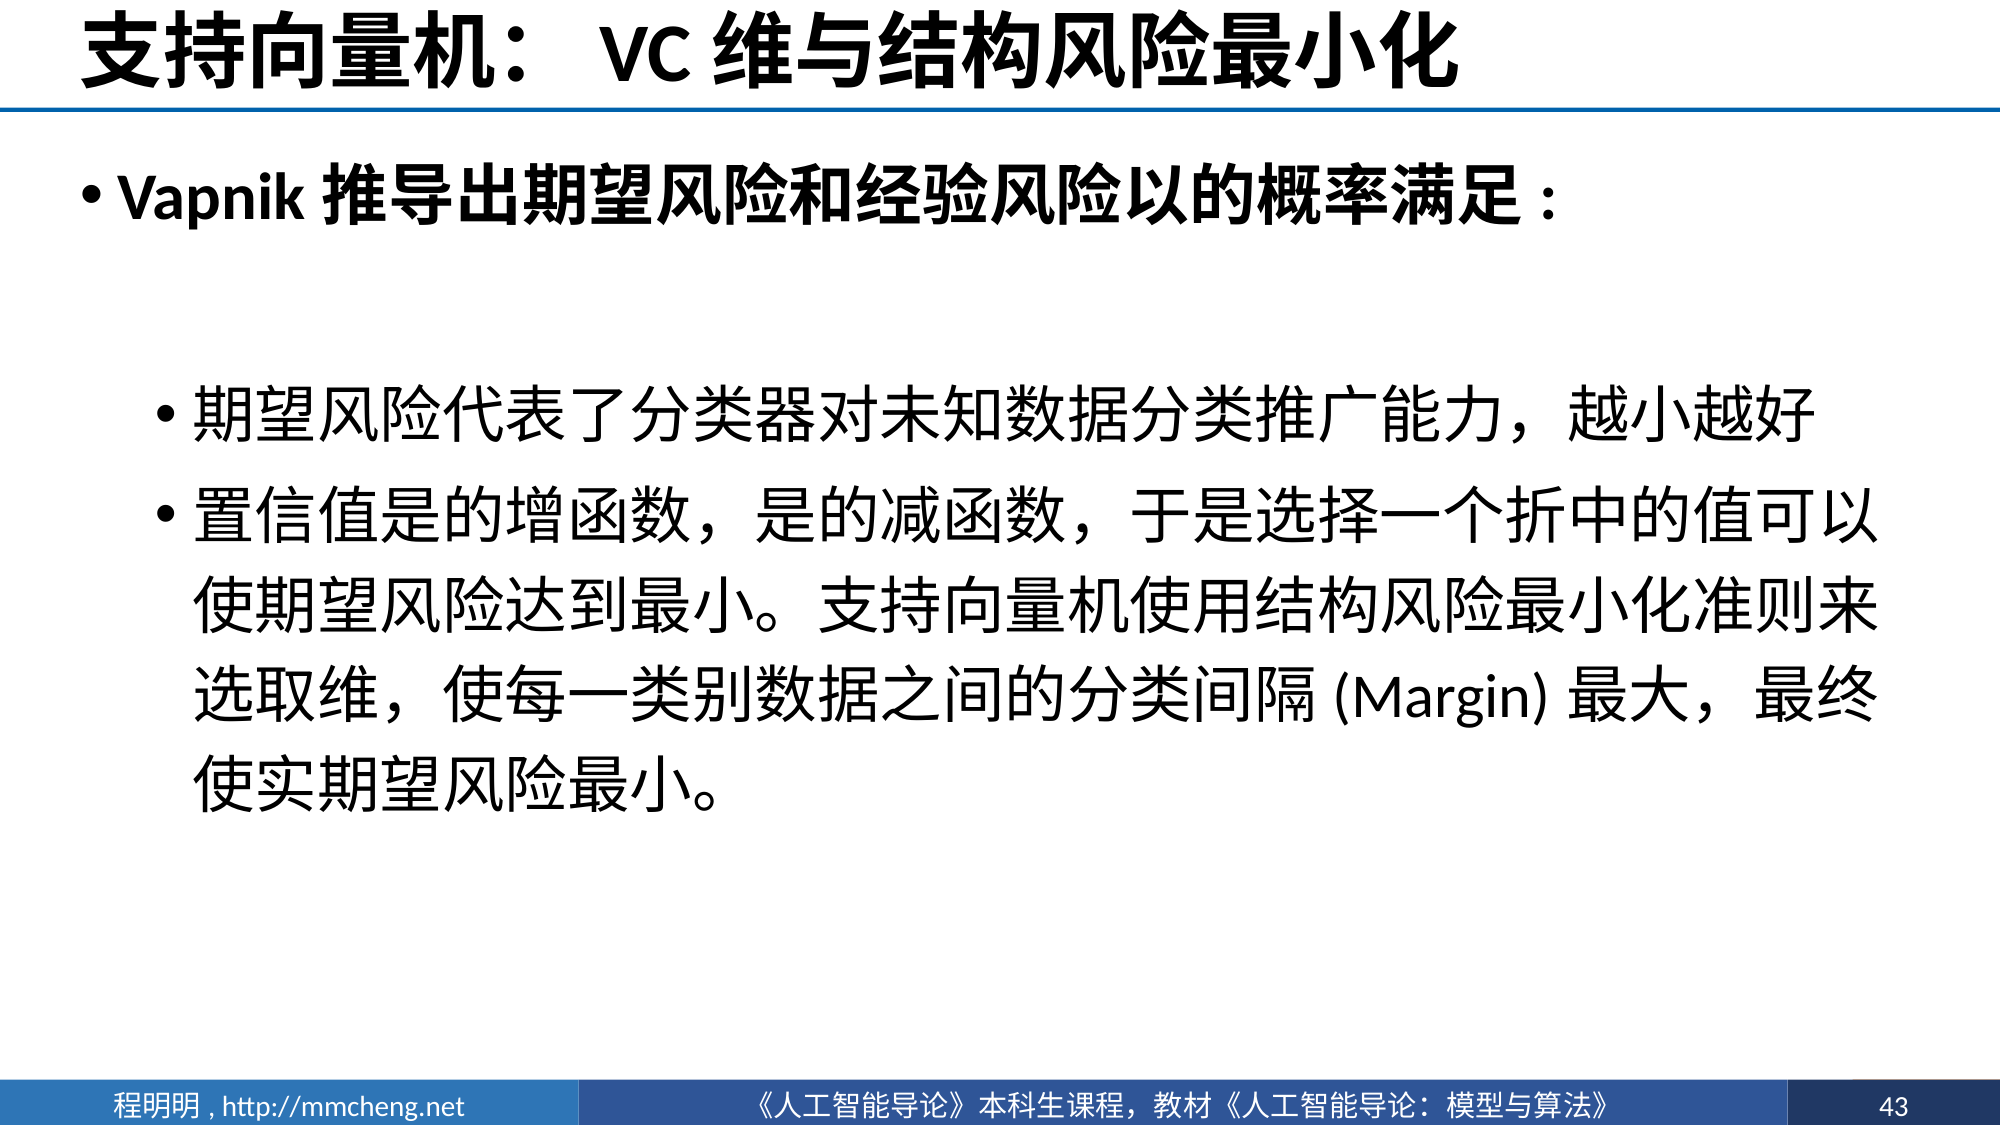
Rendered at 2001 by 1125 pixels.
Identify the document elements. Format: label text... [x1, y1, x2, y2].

title 支持向量机：VC维与结构风险最小化 [64, 0, 2000, 110]
